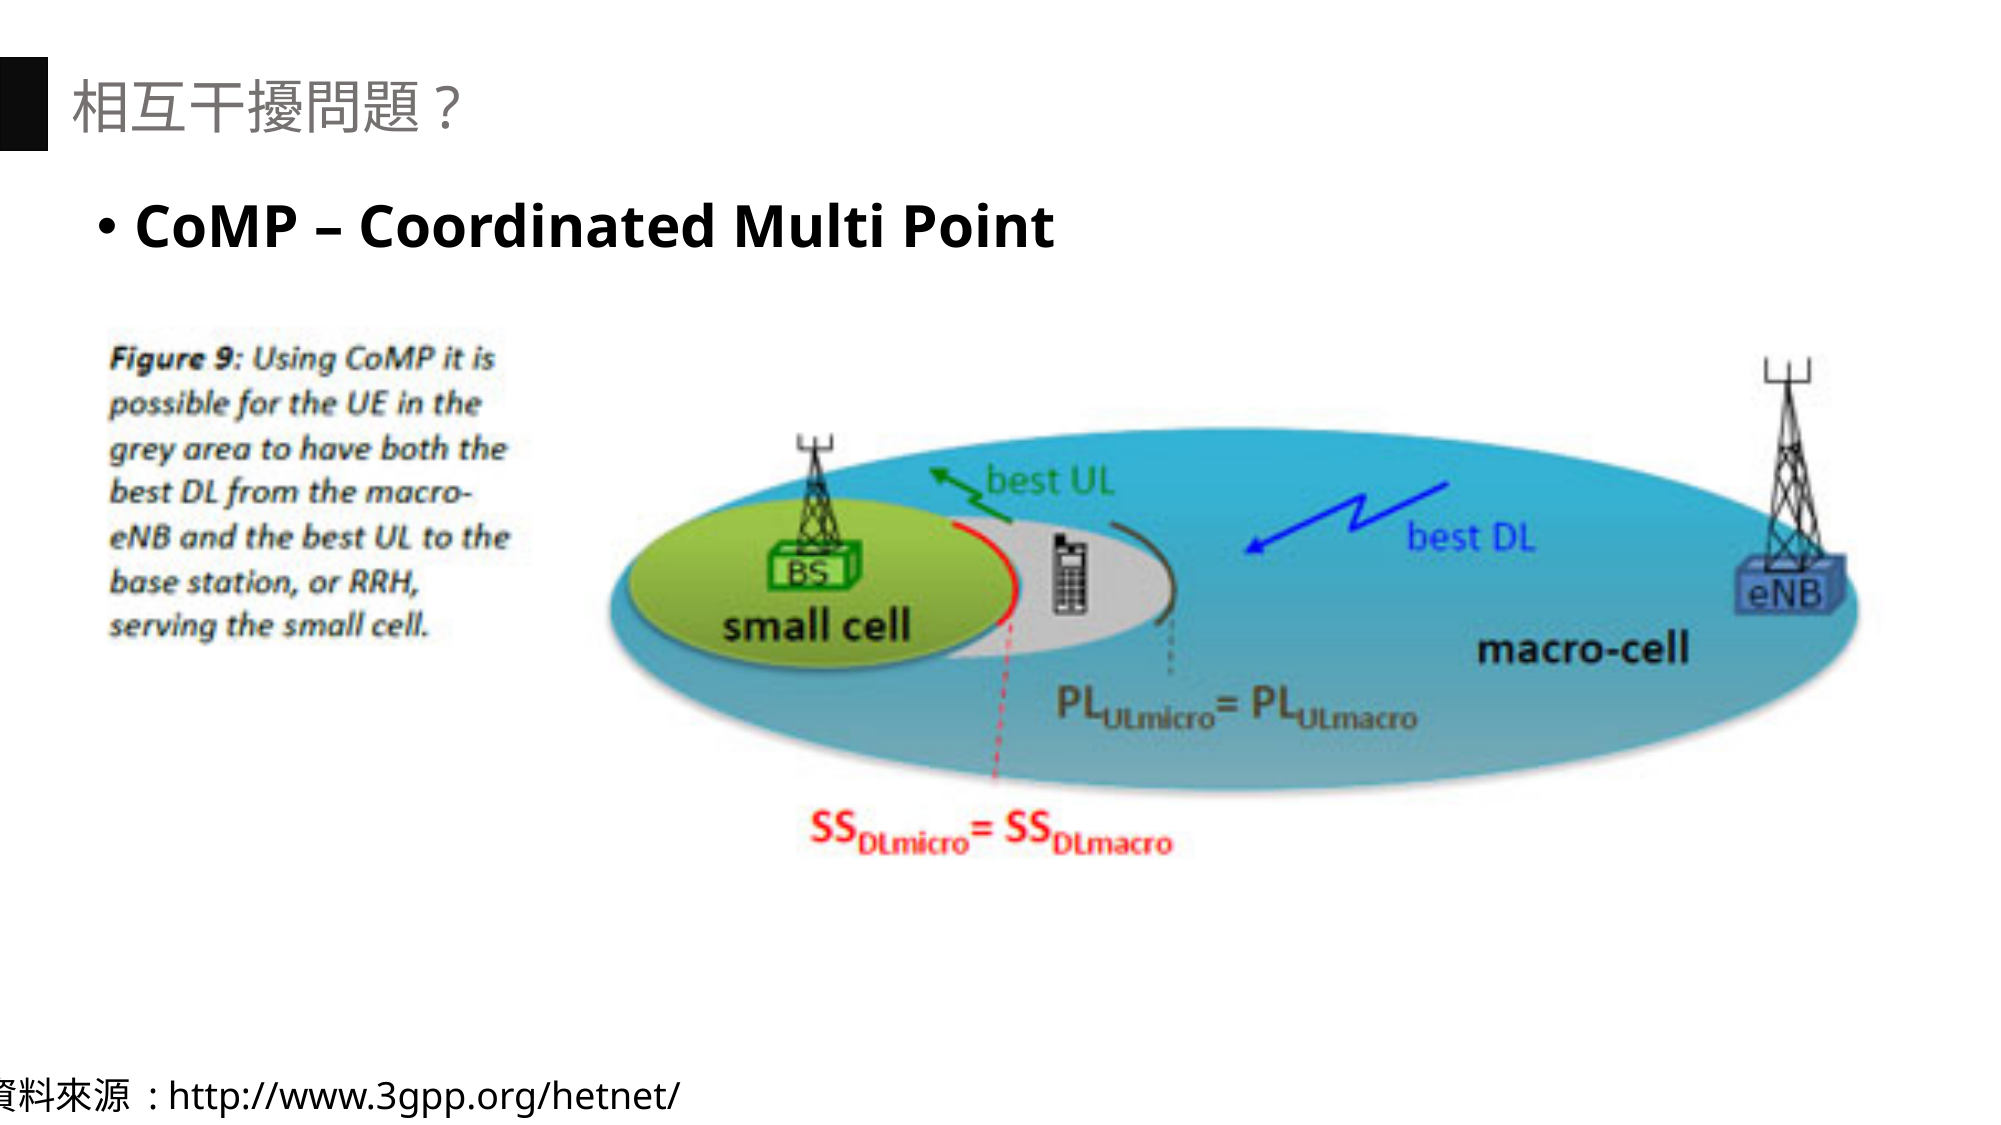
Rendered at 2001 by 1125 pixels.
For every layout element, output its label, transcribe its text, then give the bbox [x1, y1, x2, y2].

text_box CoMP – Coordinated Multi Point [82, 189, 1337, 275]
picture [82, 275, 1961, 909]
text_box 相互干擾問題? [56, 63, 476, 148]
text_box [0, 57, 48, 151]
text_box 資料來源 : http://www.3gpp.org/hetnet/ [0, 1064, 697, 1125]
